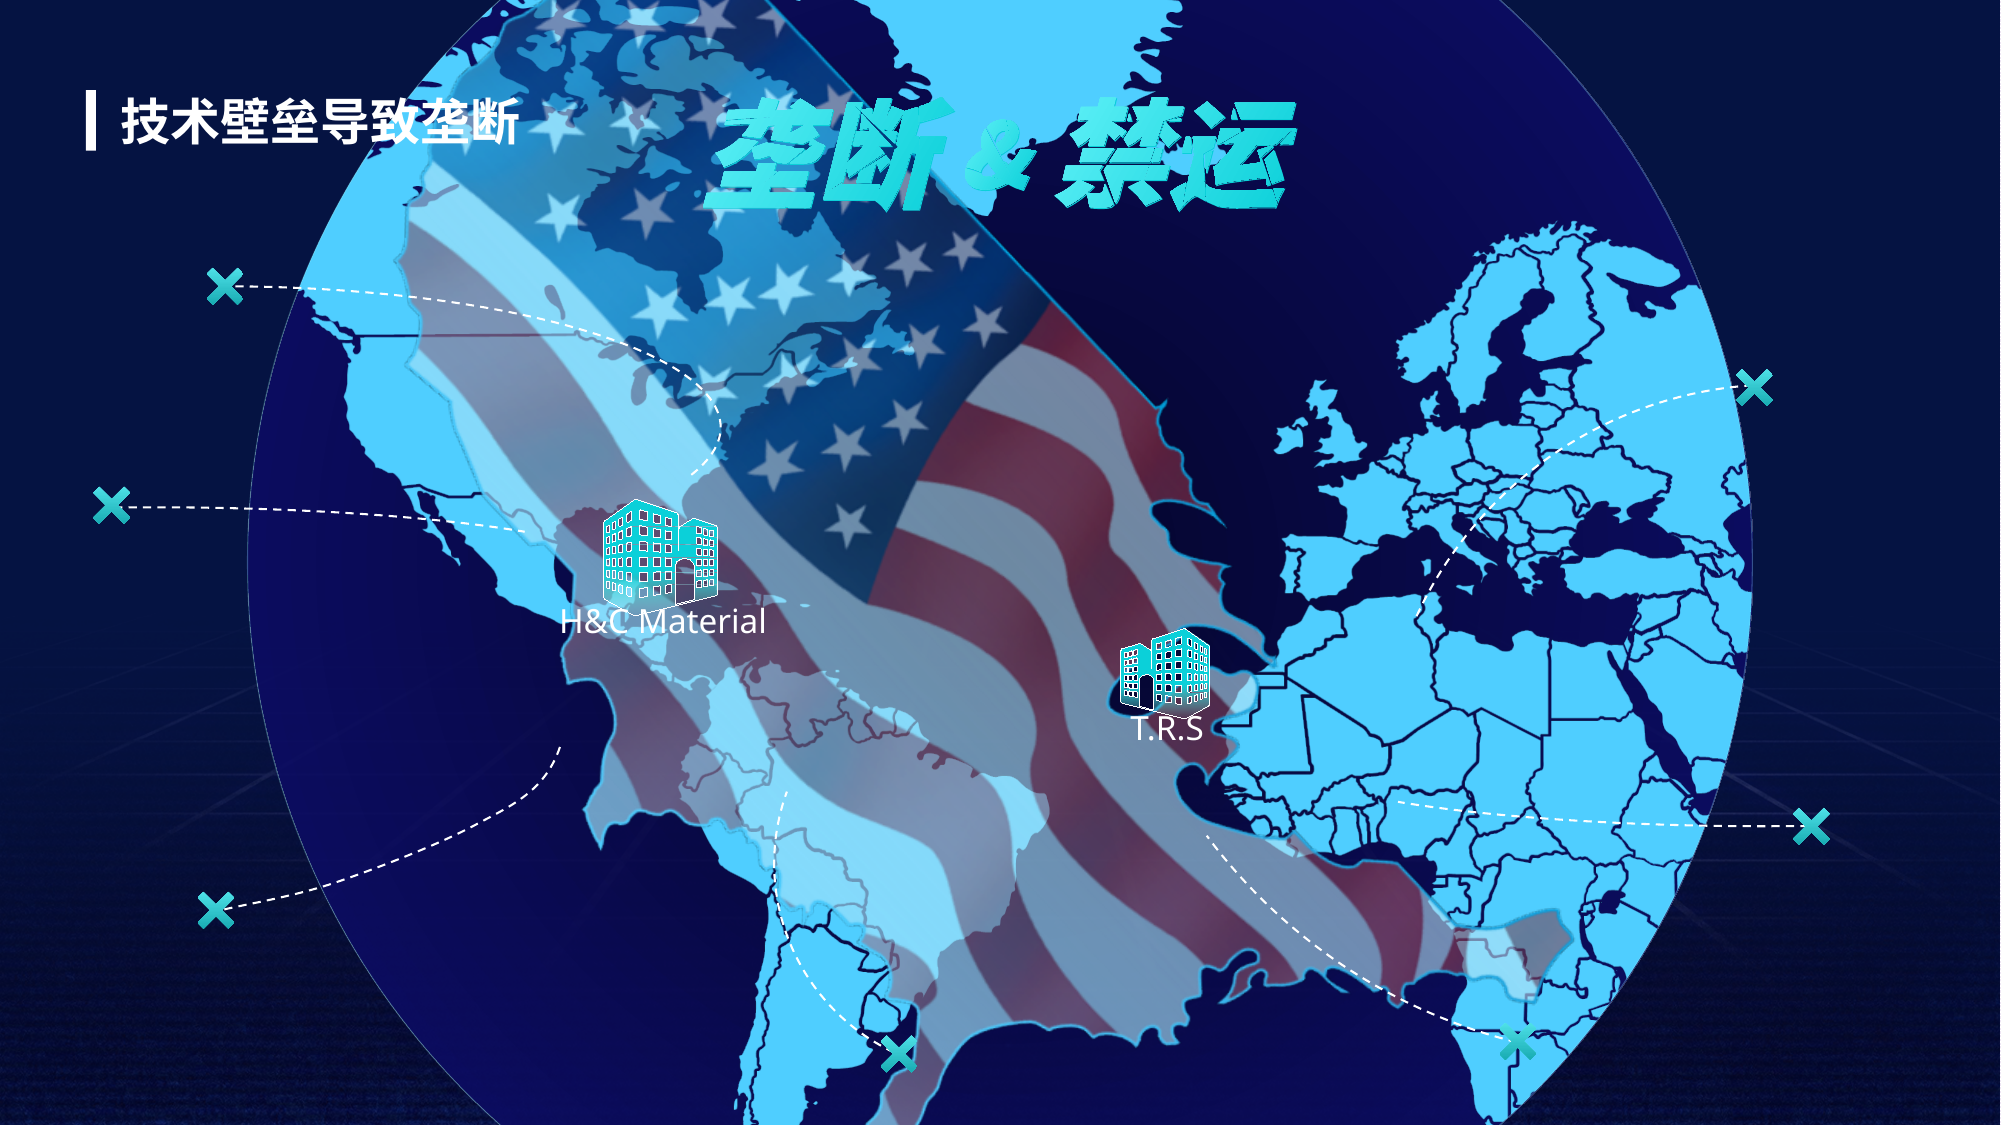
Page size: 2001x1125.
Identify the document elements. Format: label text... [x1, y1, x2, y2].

text_box 技术壁垒导致垄断 [119, 90, 247, 151]
text_box [85, 89, 97, 152]
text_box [82, 256, 1841, 1084]
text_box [703, 97, 1297, 212]
picture [0, 0, 2000, 1125]
